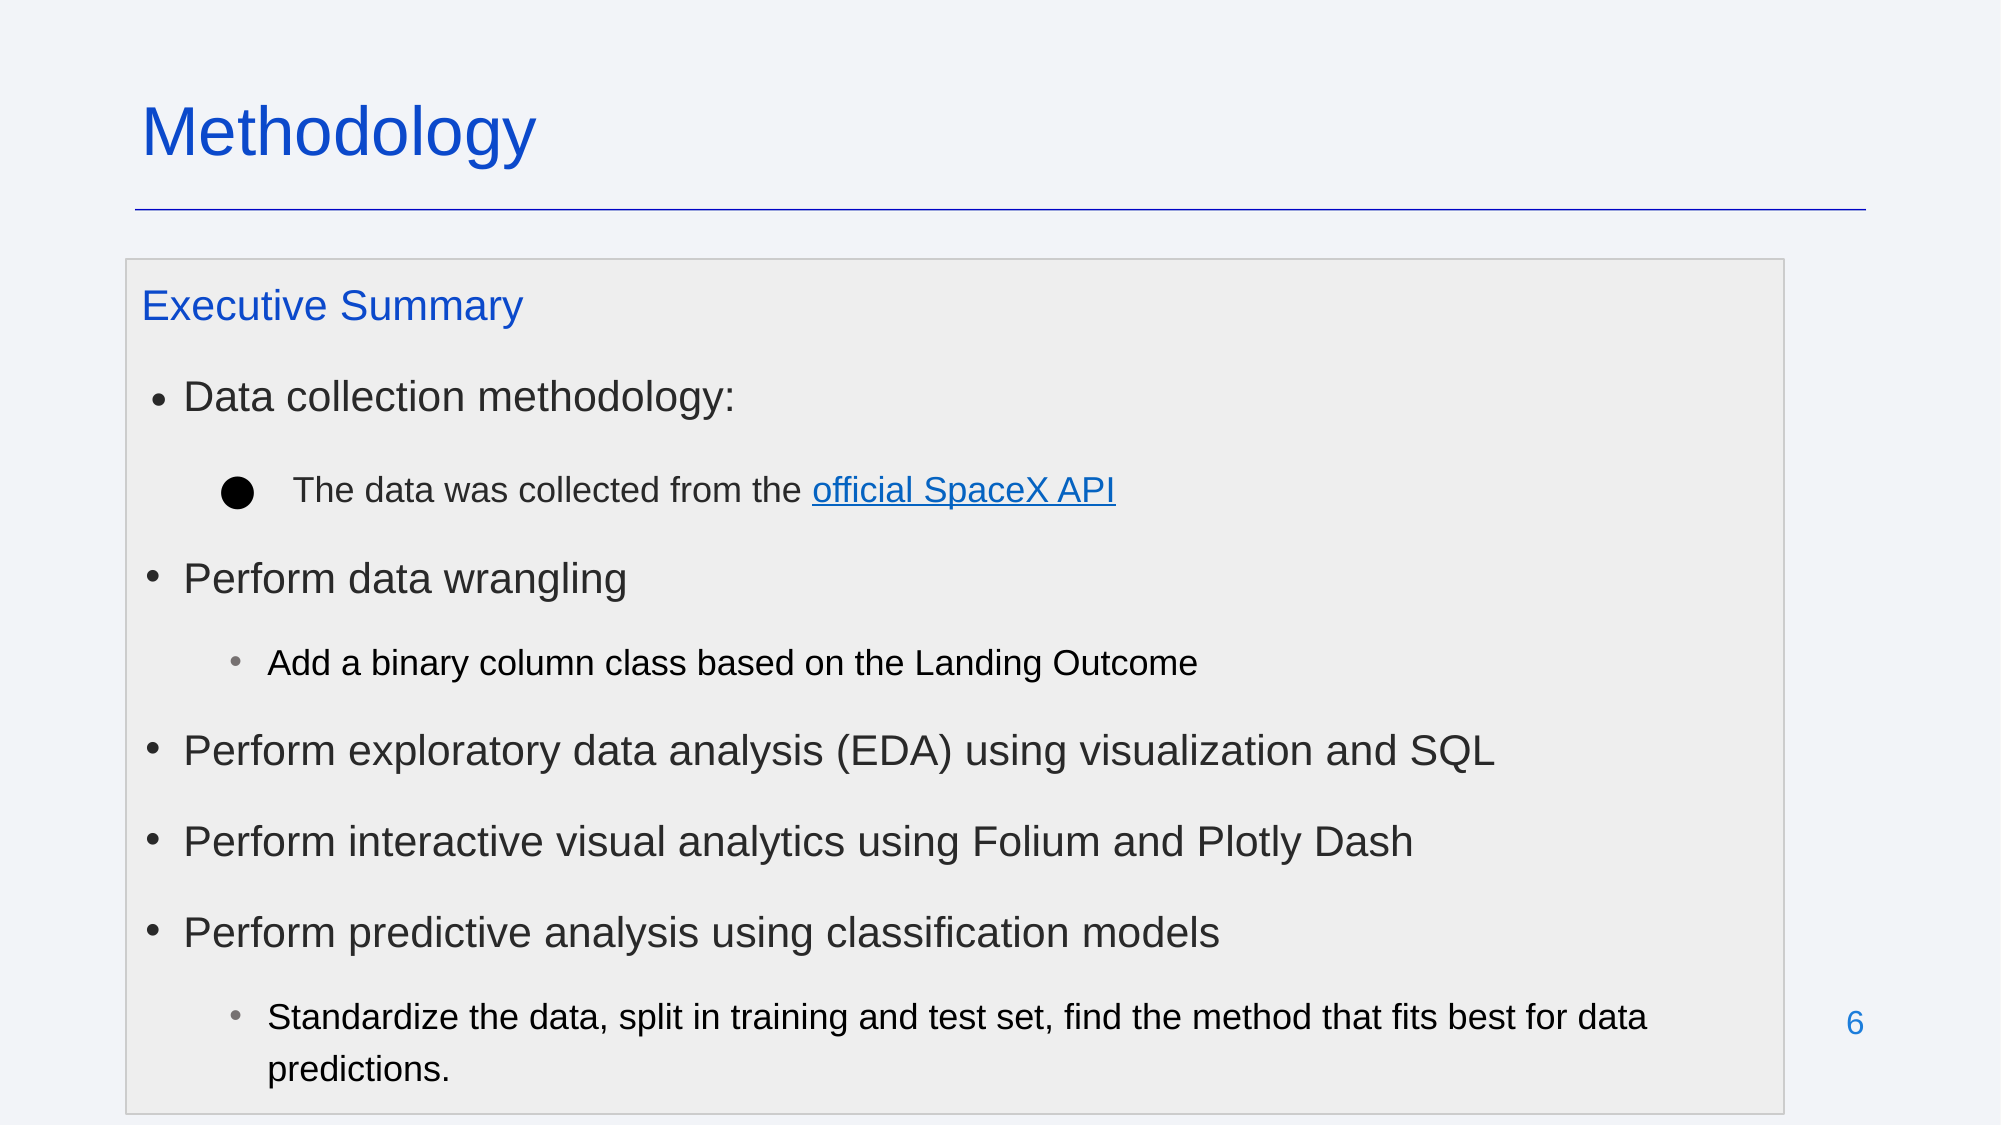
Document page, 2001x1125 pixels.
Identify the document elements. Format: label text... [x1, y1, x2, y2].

text_box Methodology [126, 88, 1852, 179]
text_box Executive Summary Data collection methodology: The data was collected from the official SpaceX API Perform data wrangling Add a binary column class based on the Landing Outcome Perform exploratory data analysis (EDA) using visualization and SQL Perform interactive visual analytics using Folium and Plotly Dash Perform predictive analysis using classification models Standardize the data, split in training and test set, find the method that fits best for data predictions. [126, 259, 1784, 1115]
picture [0, 0, 2001, 1125]
slide_number ‹#› [1429, 988, 1880, 1055]
